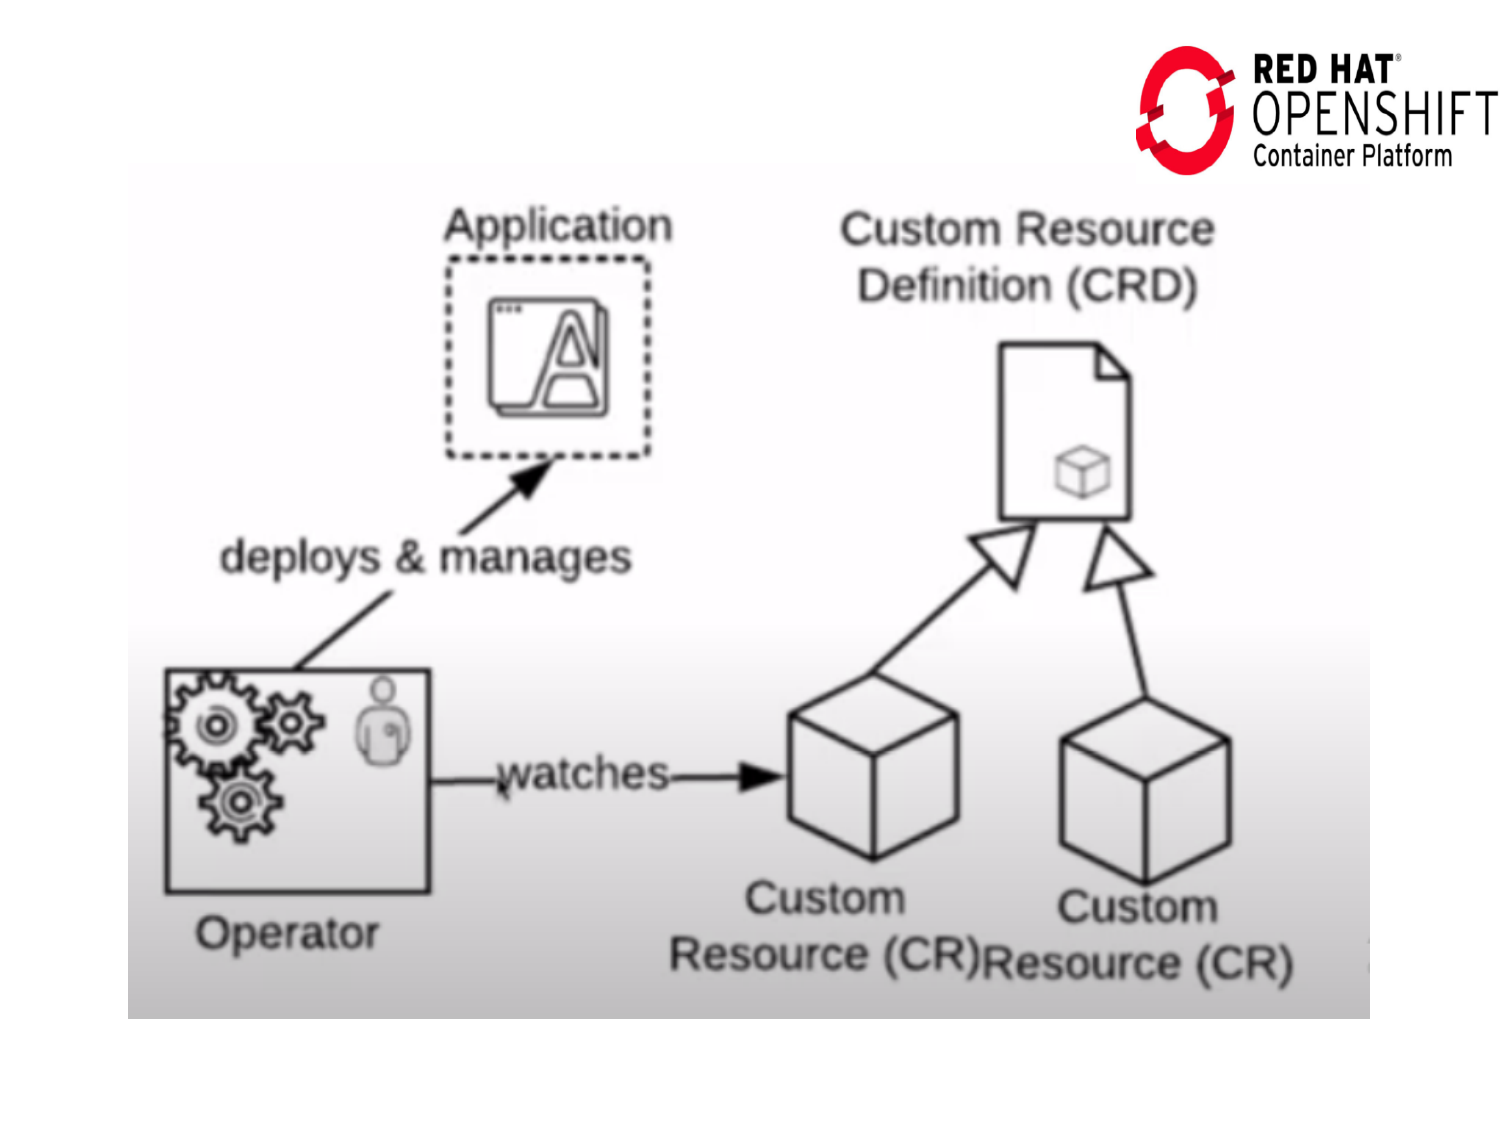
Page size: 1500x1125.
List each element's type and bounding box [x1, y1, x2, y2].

picture [128, 0, 1500, 1019]
